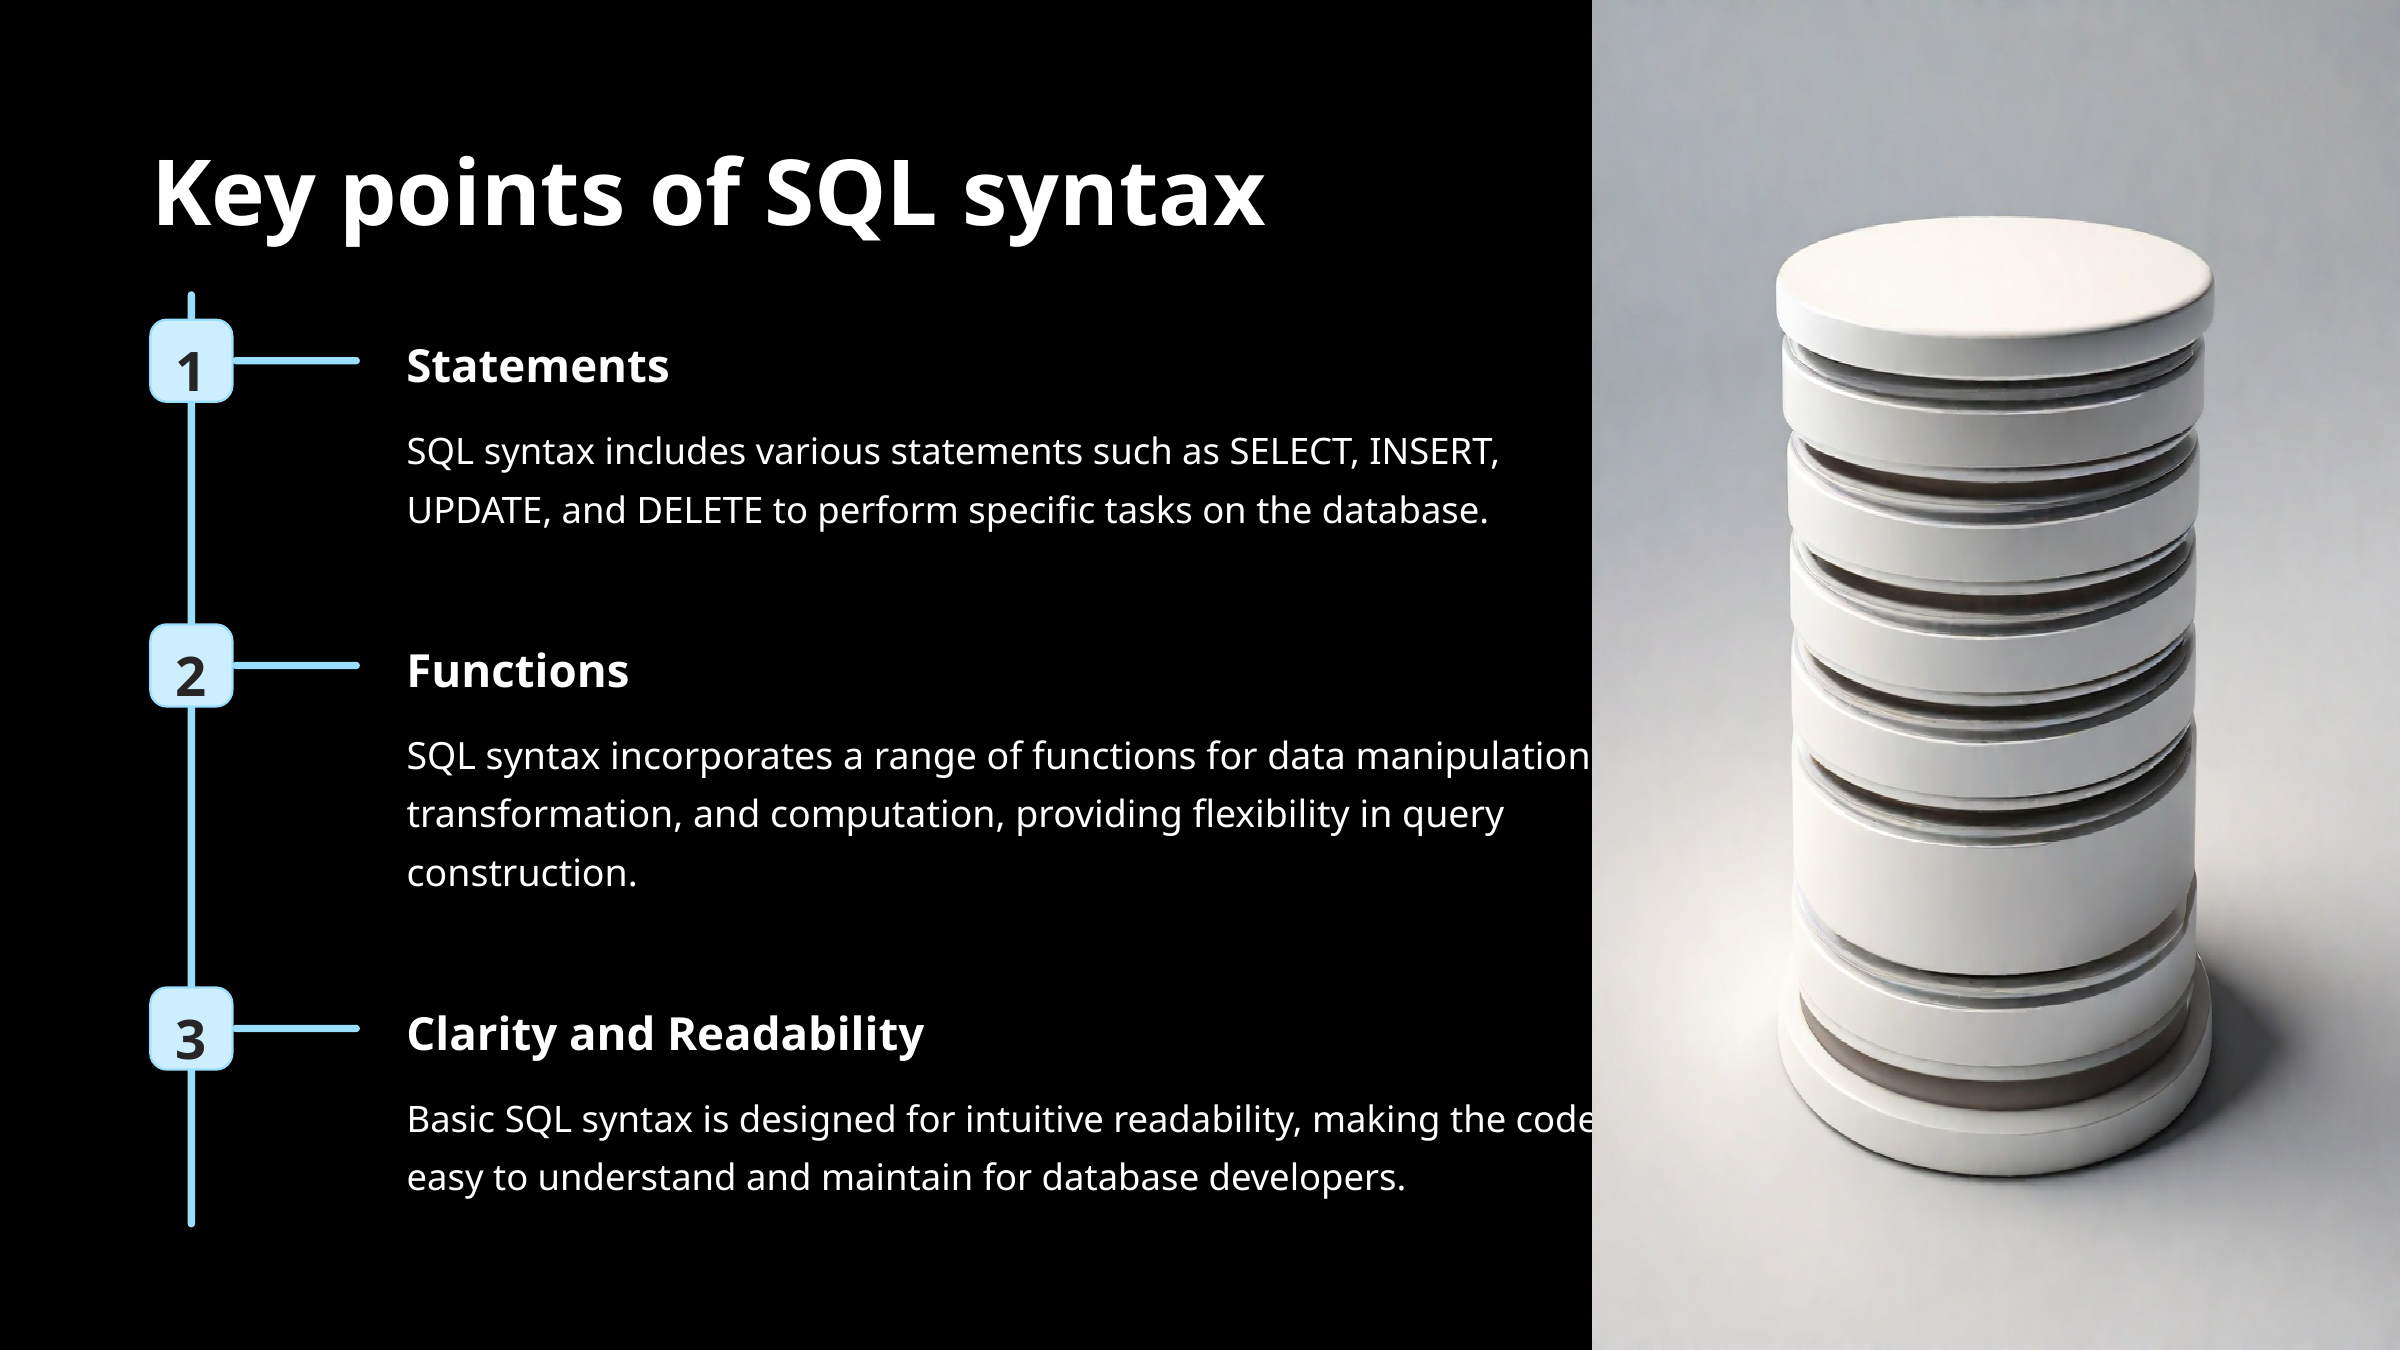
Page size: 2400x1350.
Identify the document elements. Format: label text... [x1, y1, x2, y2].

picture [1592, 0, 2400, 1350]
text_box [187, 402, 196, 624]
text_box 1 [180, 326, 203, 395]
text_box 3 [175, 994, 208, 1063]
text_box [233, 1024, 360, 1033]
text_box [187, 707, 196, 987]
text_box [187, 1070, 196, 1228]
text_box [187, 291, 196, 319]
text_box [233, 661, 360, 670]
text_box [150, 319, 233, 402]
text_box Clarity and Readability [391, 995, 906, 1053]
text_box 2 [175, 631, 207, 700]
text_box SQL syntax incorporates a range of functions for data manipulation, transformation, and computation, providing flexibility in query construction. [391, 711, 1592, 887]
text_box [150, 624, 233, 707]
text_box [233, 357, 360, 365]
text_box Statements [391, 327, 757, 385]
text_box SQL syntax includes various statements such as SELECT, INSERT, UPDATE, and DELETE to perform specific tasks on the database. [391, 406, 1592, 523]
text_box Basic SQL syntax is designed for intuitive readability, making the code easy to understand and maintain for database developers. [391, 1074, 1592, 1191]
text_box Key points of SQL syntax [136, 122, 893, 237]
text_box [150, 987, 233, 1070]
text_box Functions [391, 632, 757, 690]
